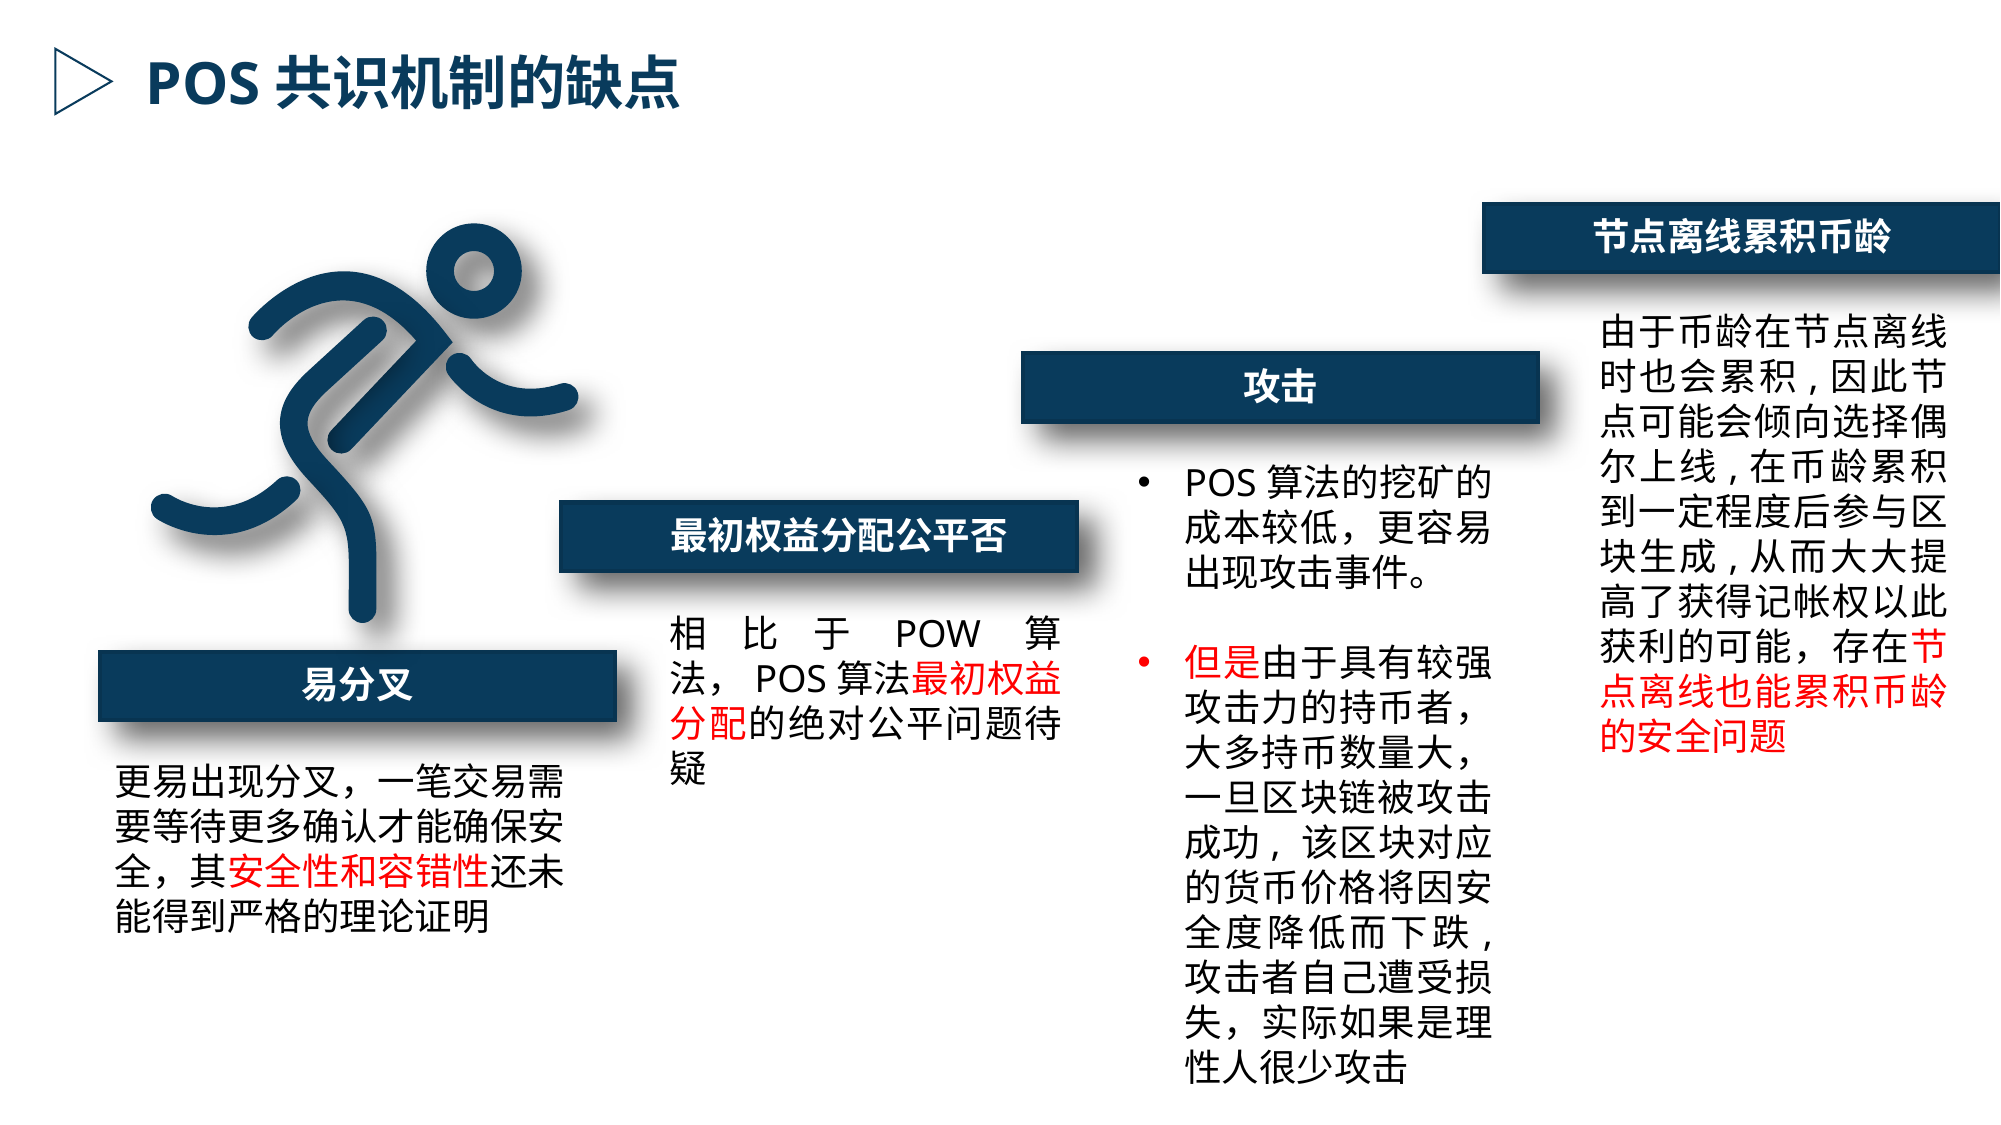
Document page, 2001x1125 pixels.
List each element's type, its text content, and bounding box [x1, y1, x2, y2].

text_box POS共识机制的缺点 [130, 38, 1123, 124]
text_box 相比于POW算法，POS算法最初权益分配的绝对公平问题待疑 [655, 602, 1077, 832]
text_box [279, 316, 387, 623]
text_box 攻击 [1102, 350, 1459, 420]
text_box [560, 501, 1078, 572]
text_box POS算法的挖矿的成本较低，更容易出现攻击事件。 但是由于具有较强攻击力的持币者，大多持币数量大，一旦区块链被攻击成功, 该区块对应的货币价格将因安全度降低而下跌, 攻击者自己遭受损失，实际如果是理性人很少攻击 [1122, 451, 1508, 1097]
text_box [150, 476, 301, 536]
text_box [446, 353, 579, 417]
text_box 节点离线累积币龄 [1564, 201, 1920, 271]
text_box 最初权益分配公平否 [641, 499, 1037, 570]
text_box 更易出现分叉，一笔交易需要等待更多确认才能确保安全，其安全性和容错性还未能得到严格的理论证明 [99, 750, 581, 946]
text_box [54, 47, 114, 116]
text_box 由于币龄在节点离线时也会累积,因此节点可能会倾向选择偶尔上线,在币龄累积到一定程度后参与区块生成,从而大大提高了获得记帐权以此获利的可能，存在节点离线也能累积币龄的安全问题 [1584, 300, 1963, 766]
text_box [1483, 203, 2000, 273]
text_box [248, 271, 453, 445]
text_box [1022, 352, 1539, 423]
text_box [426, 223, 522, 319]
text_box 易分叉 [179, 649, 536, 719]
text_box [99, 651, 616, 721]
